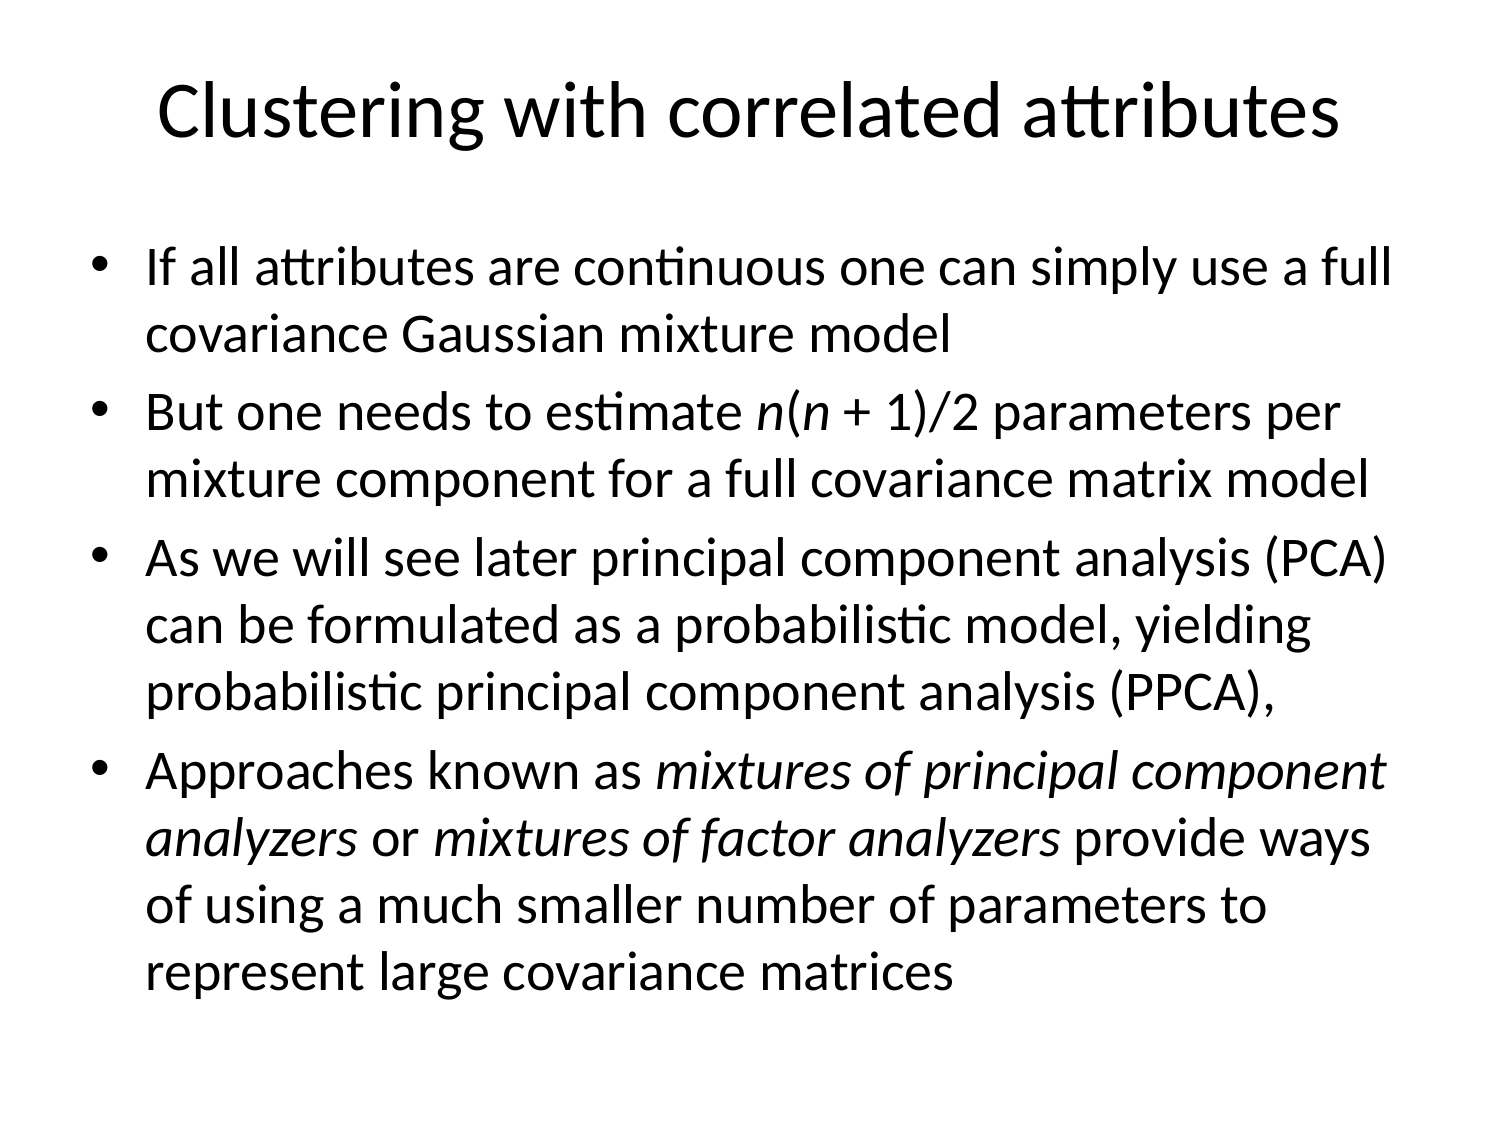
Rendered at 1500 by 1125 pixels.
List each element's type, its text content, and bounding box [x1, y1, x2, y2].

title Clustering with correlated attributes [75, 11, 1425, 200]
list If all attributes are continuous one can simply use a full covariance Gaussian mixture model But one needs to estimate n(n + 1)/2 parameters per mixture component for a full covariance matrix model As we will see later principal component analysis (PCA) can be formulated as a probabilistic model, yielding probabilistic principal component analysis (PPCA), Approaches known as mixtures of principal component analyzers or mixtures of factor analyzers provide ways of using a much smaller number of parameters to represent large covariance matrices [75, 221, 1425, 1023]
